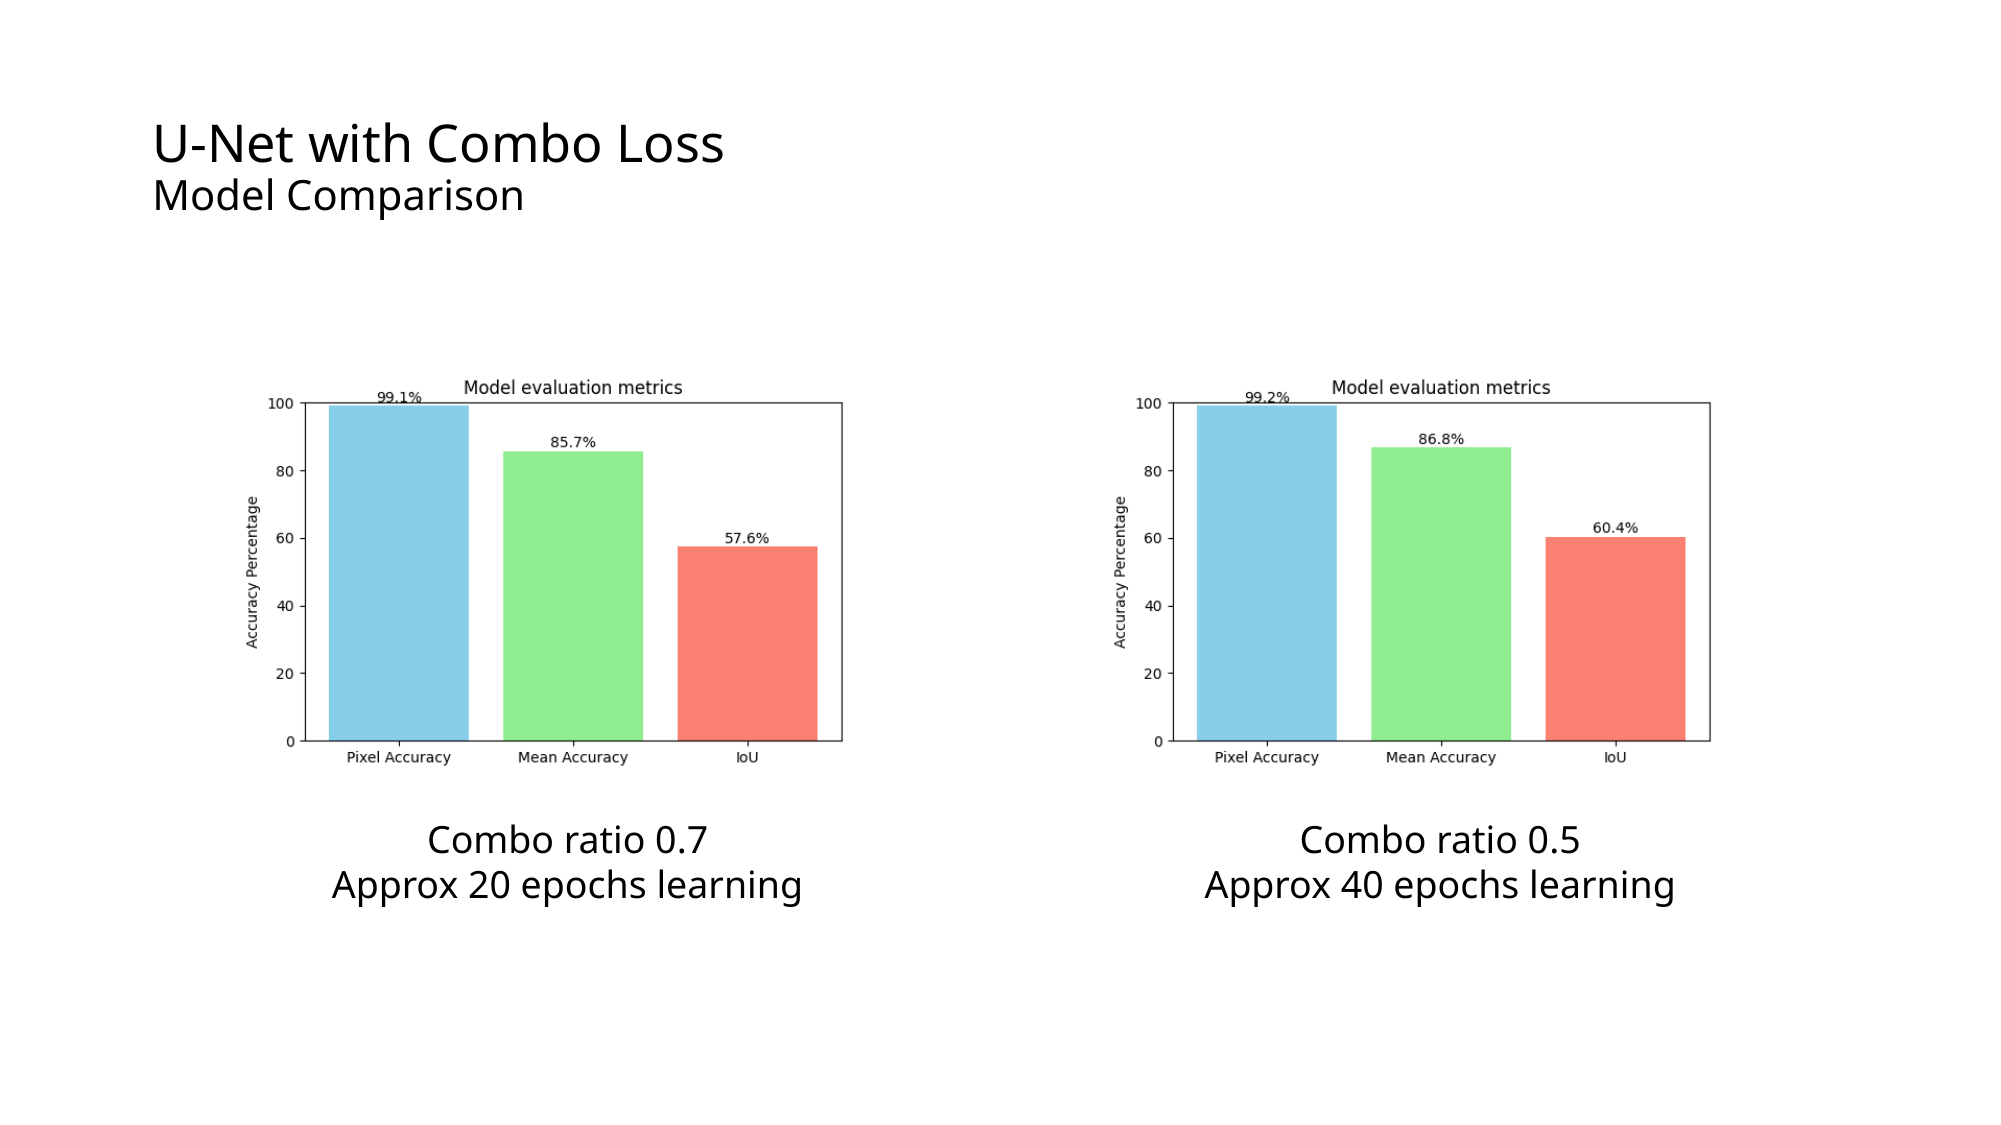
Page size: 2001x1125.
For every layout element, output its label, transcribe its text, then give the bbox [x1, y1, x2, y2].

text_box Combo ratio 0.7 Approx 20 epochs learning [317, 808, 819, 914]
text_box Combo ratio 0.5 Approx 40 epochs learning [1189, 808, 1691, 914]
title U-Net with Combo Loss Model Comparison [137, 59, 1863, 278]
picture [236, 368, 852, 777]
picture [1104, 368, 1720, 777]
